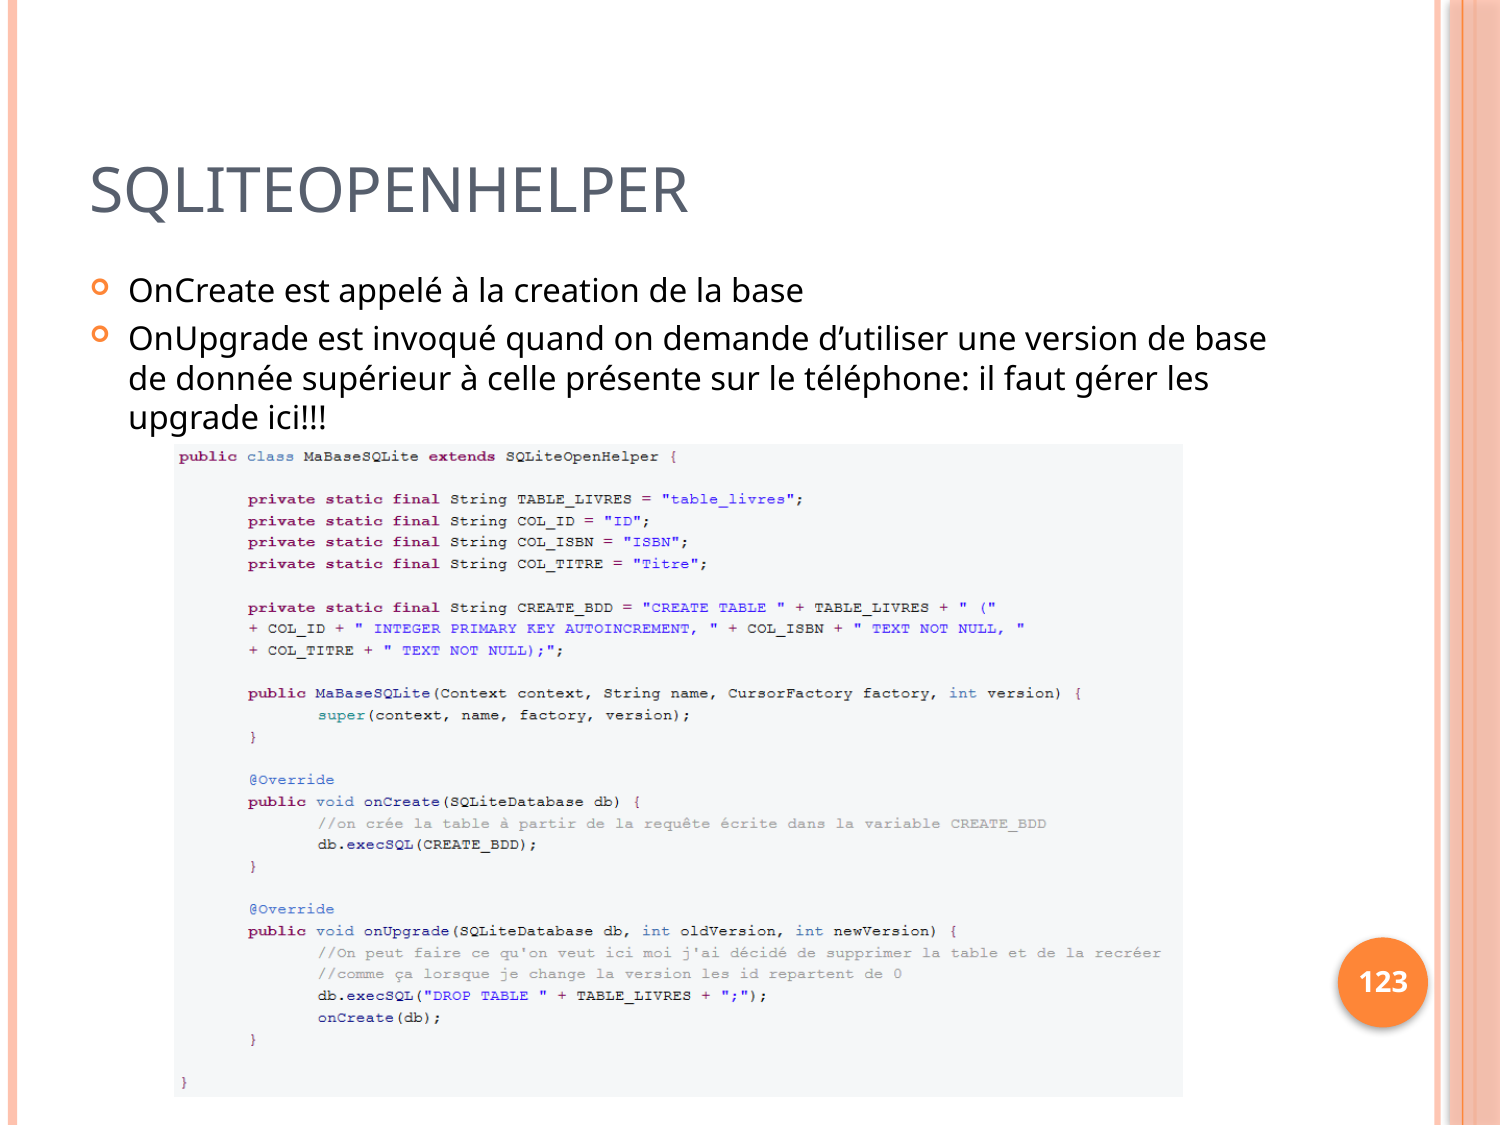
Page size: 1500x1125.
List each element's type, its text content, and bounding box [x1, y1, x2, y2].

slide_number 123 [1333, 940, 1434, 1027]
list OnCreate est appelé à la creation de la base OnUpgrade est invoqué quand on demande d’utiliser une version de base de donnée supérieur à celle présente sur le téléphone: il faut gérer les upgrade ici!!! [75, 262, 1300, 445]
picture [173, 443, 1184, 1097]
title SQLiteOpenHelper [75, 45, 1300, 233]
